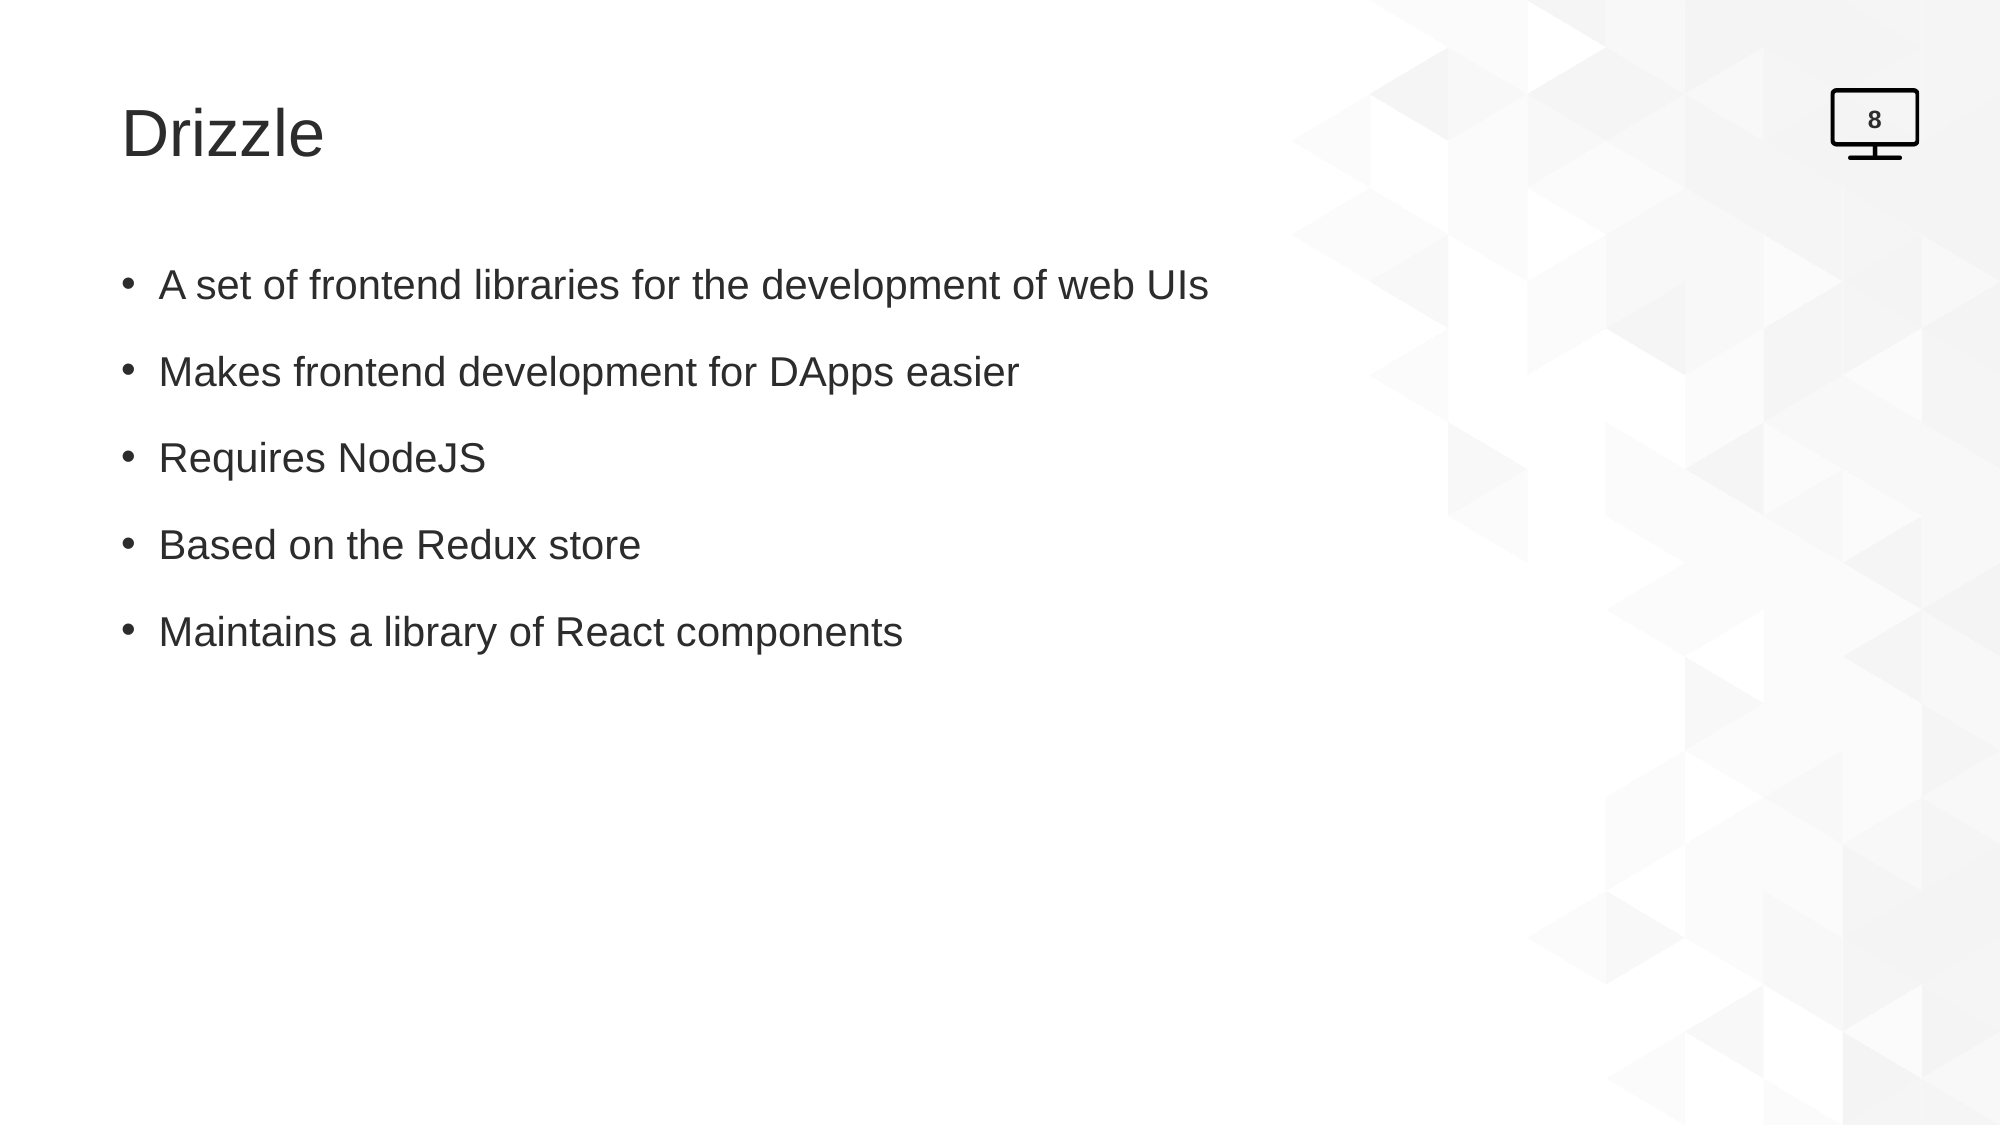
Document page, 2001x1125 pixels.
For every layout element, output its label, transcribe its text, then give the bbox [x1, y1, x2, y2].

title Drizzle [106, 59, 1760, 201]
picture [1291, 0, 2000, 1125]
slide_number 8 [1830, 94, 1920, 142]
list A set of frontend libraries for the development of web UIs Makes frontend development for DApps easier Requires NodeJS Based on the Redux store Maintains a library of React components [106, 230, 1878, 1010]
